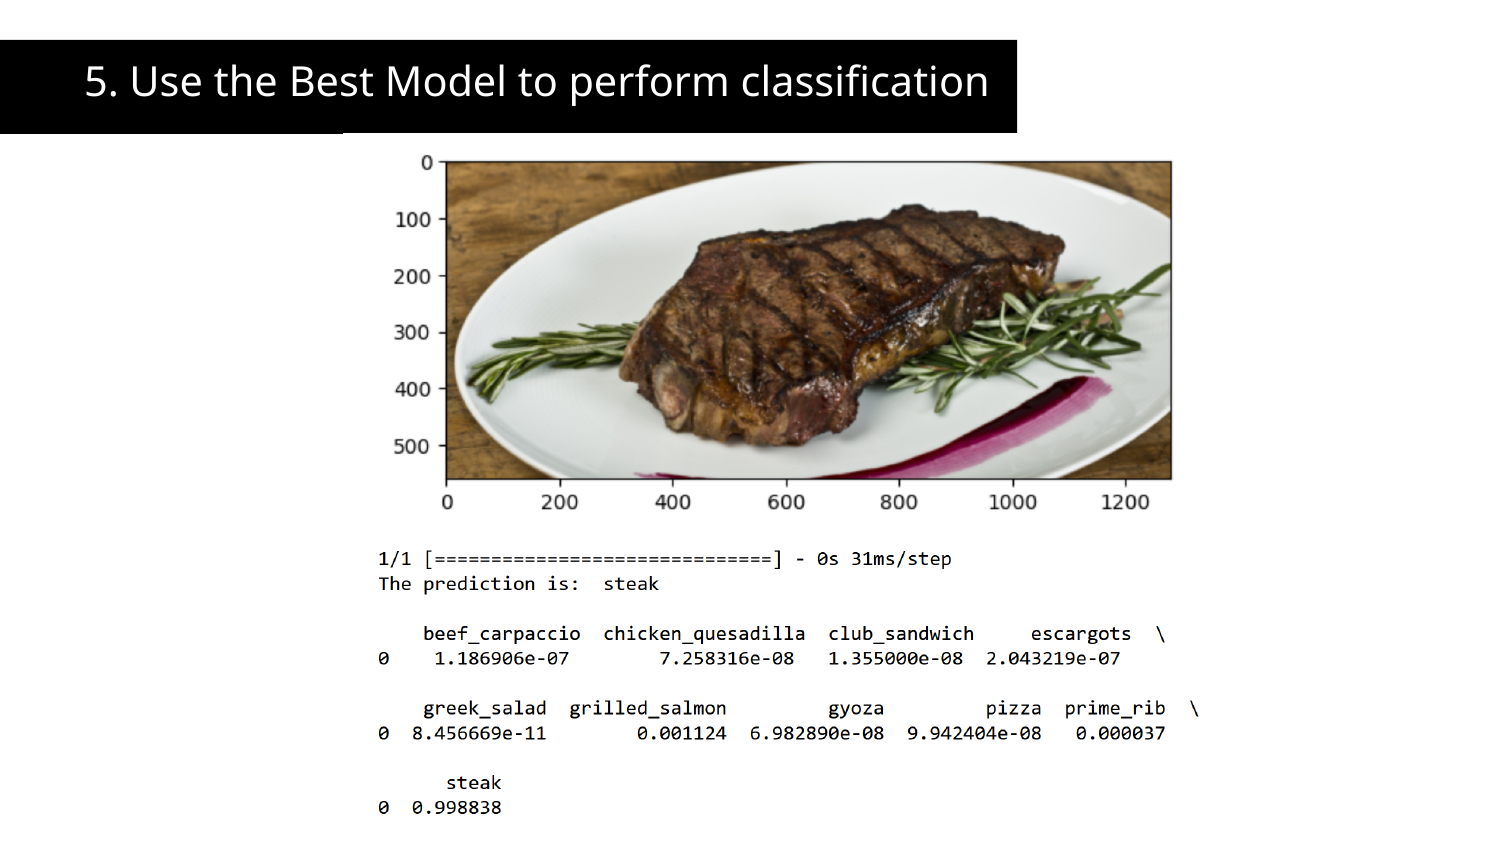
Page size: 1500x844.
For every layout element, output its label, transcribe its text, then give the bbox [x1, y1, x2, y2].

picture [342, 133, 1221, 834]
title 5. Use the Best Model to perform classification [0, 39, 1018, 134]
